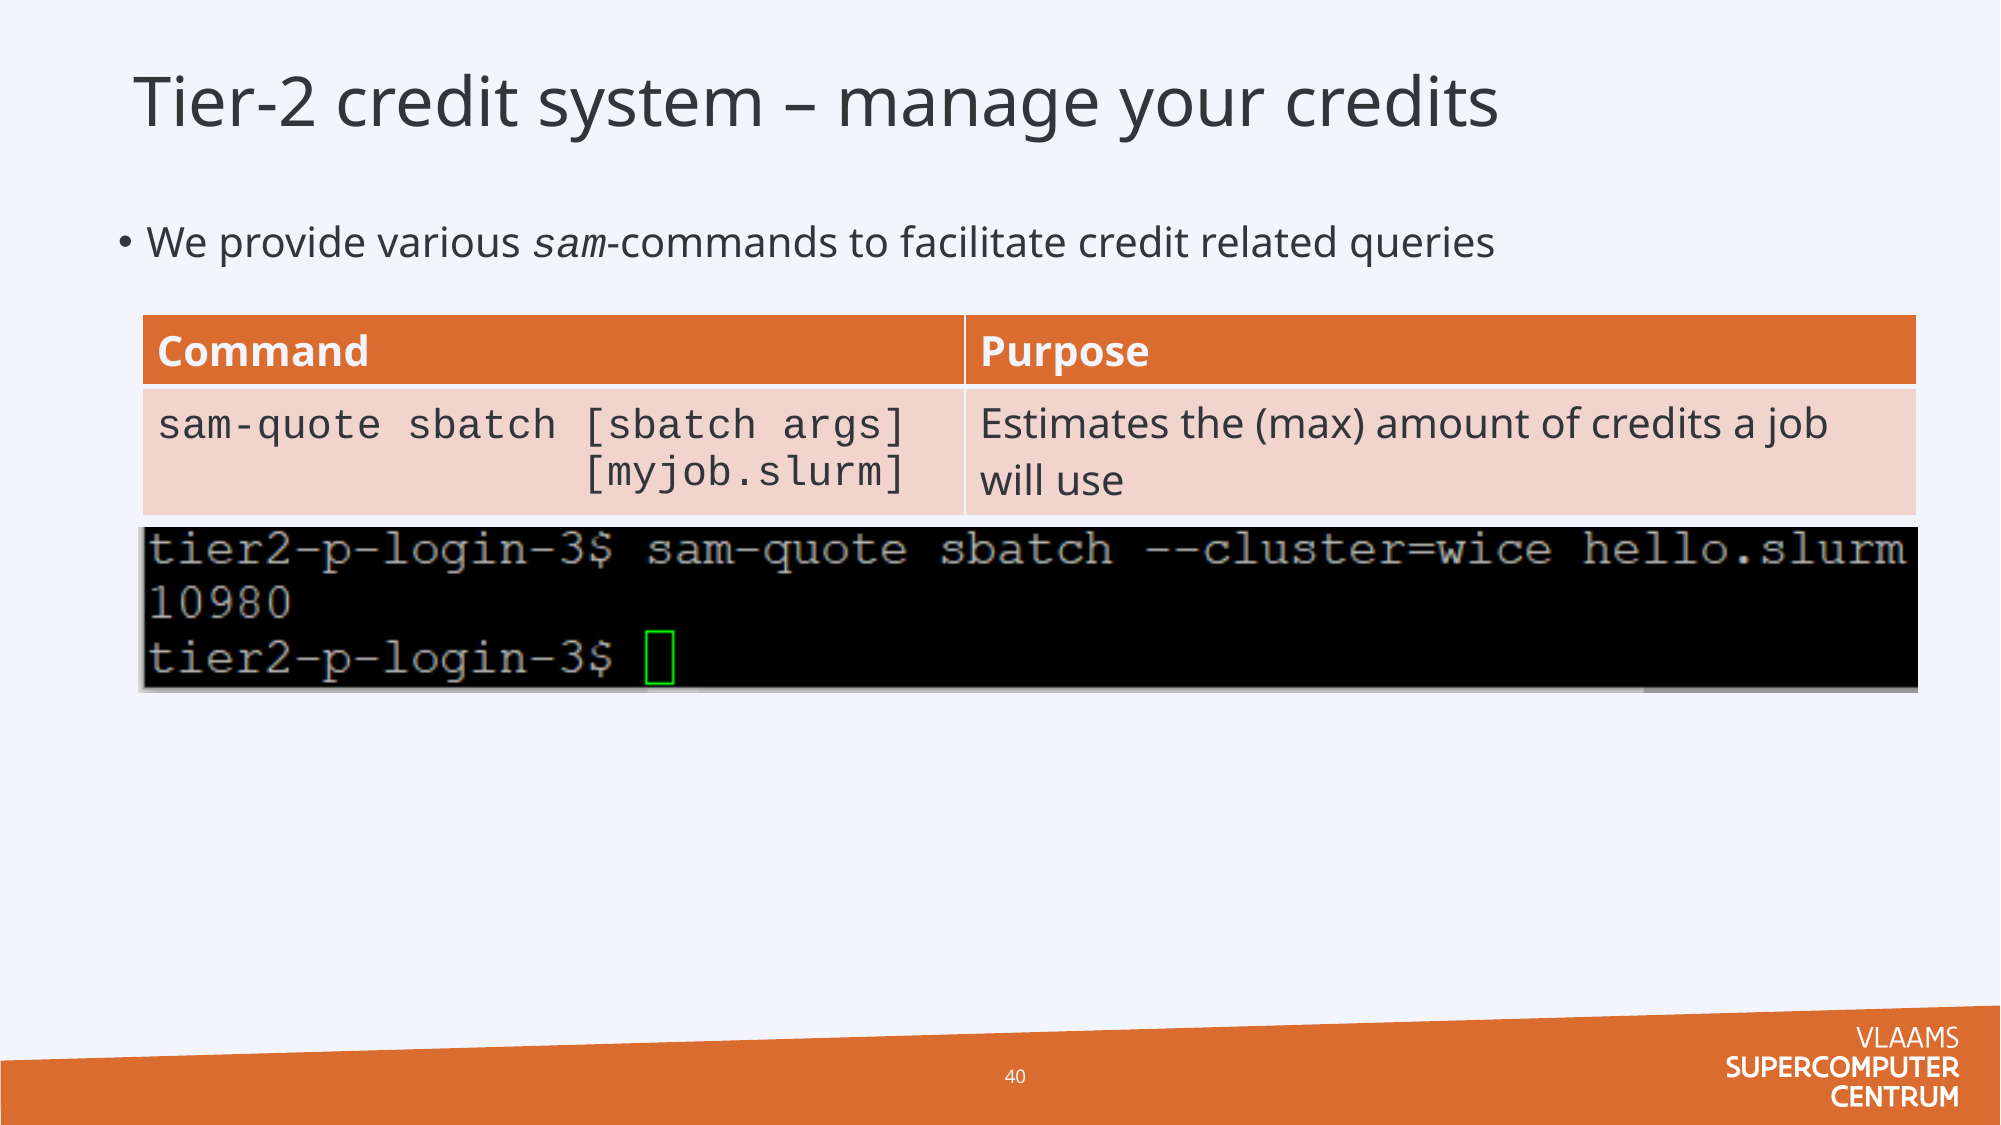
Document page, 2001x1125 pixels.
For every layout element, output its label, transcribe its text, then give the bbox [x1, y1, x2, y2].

table_cell Estimates the (max) amount of credits a job will use [966, 389, 1916, 515]
list We provide various sam-commands to facilitate credit related queries [118, 221, 1941, 948]
title Tier-2 credit system – manage your credits [118, 0, 1941, 213]
table_cell sam-quote sbatch [sbatch args] [myjob.slurm] [143, 389, 964, 515]
picture [138, 527, 1918, 693]
slide_number 40 [958, 1047, 1042, 1108]
table_header Purpose [966, 315, 1916, 384]
table_header Command [143, 315, 964, 384]
picture [1725, 1021, 1960, 1117]
